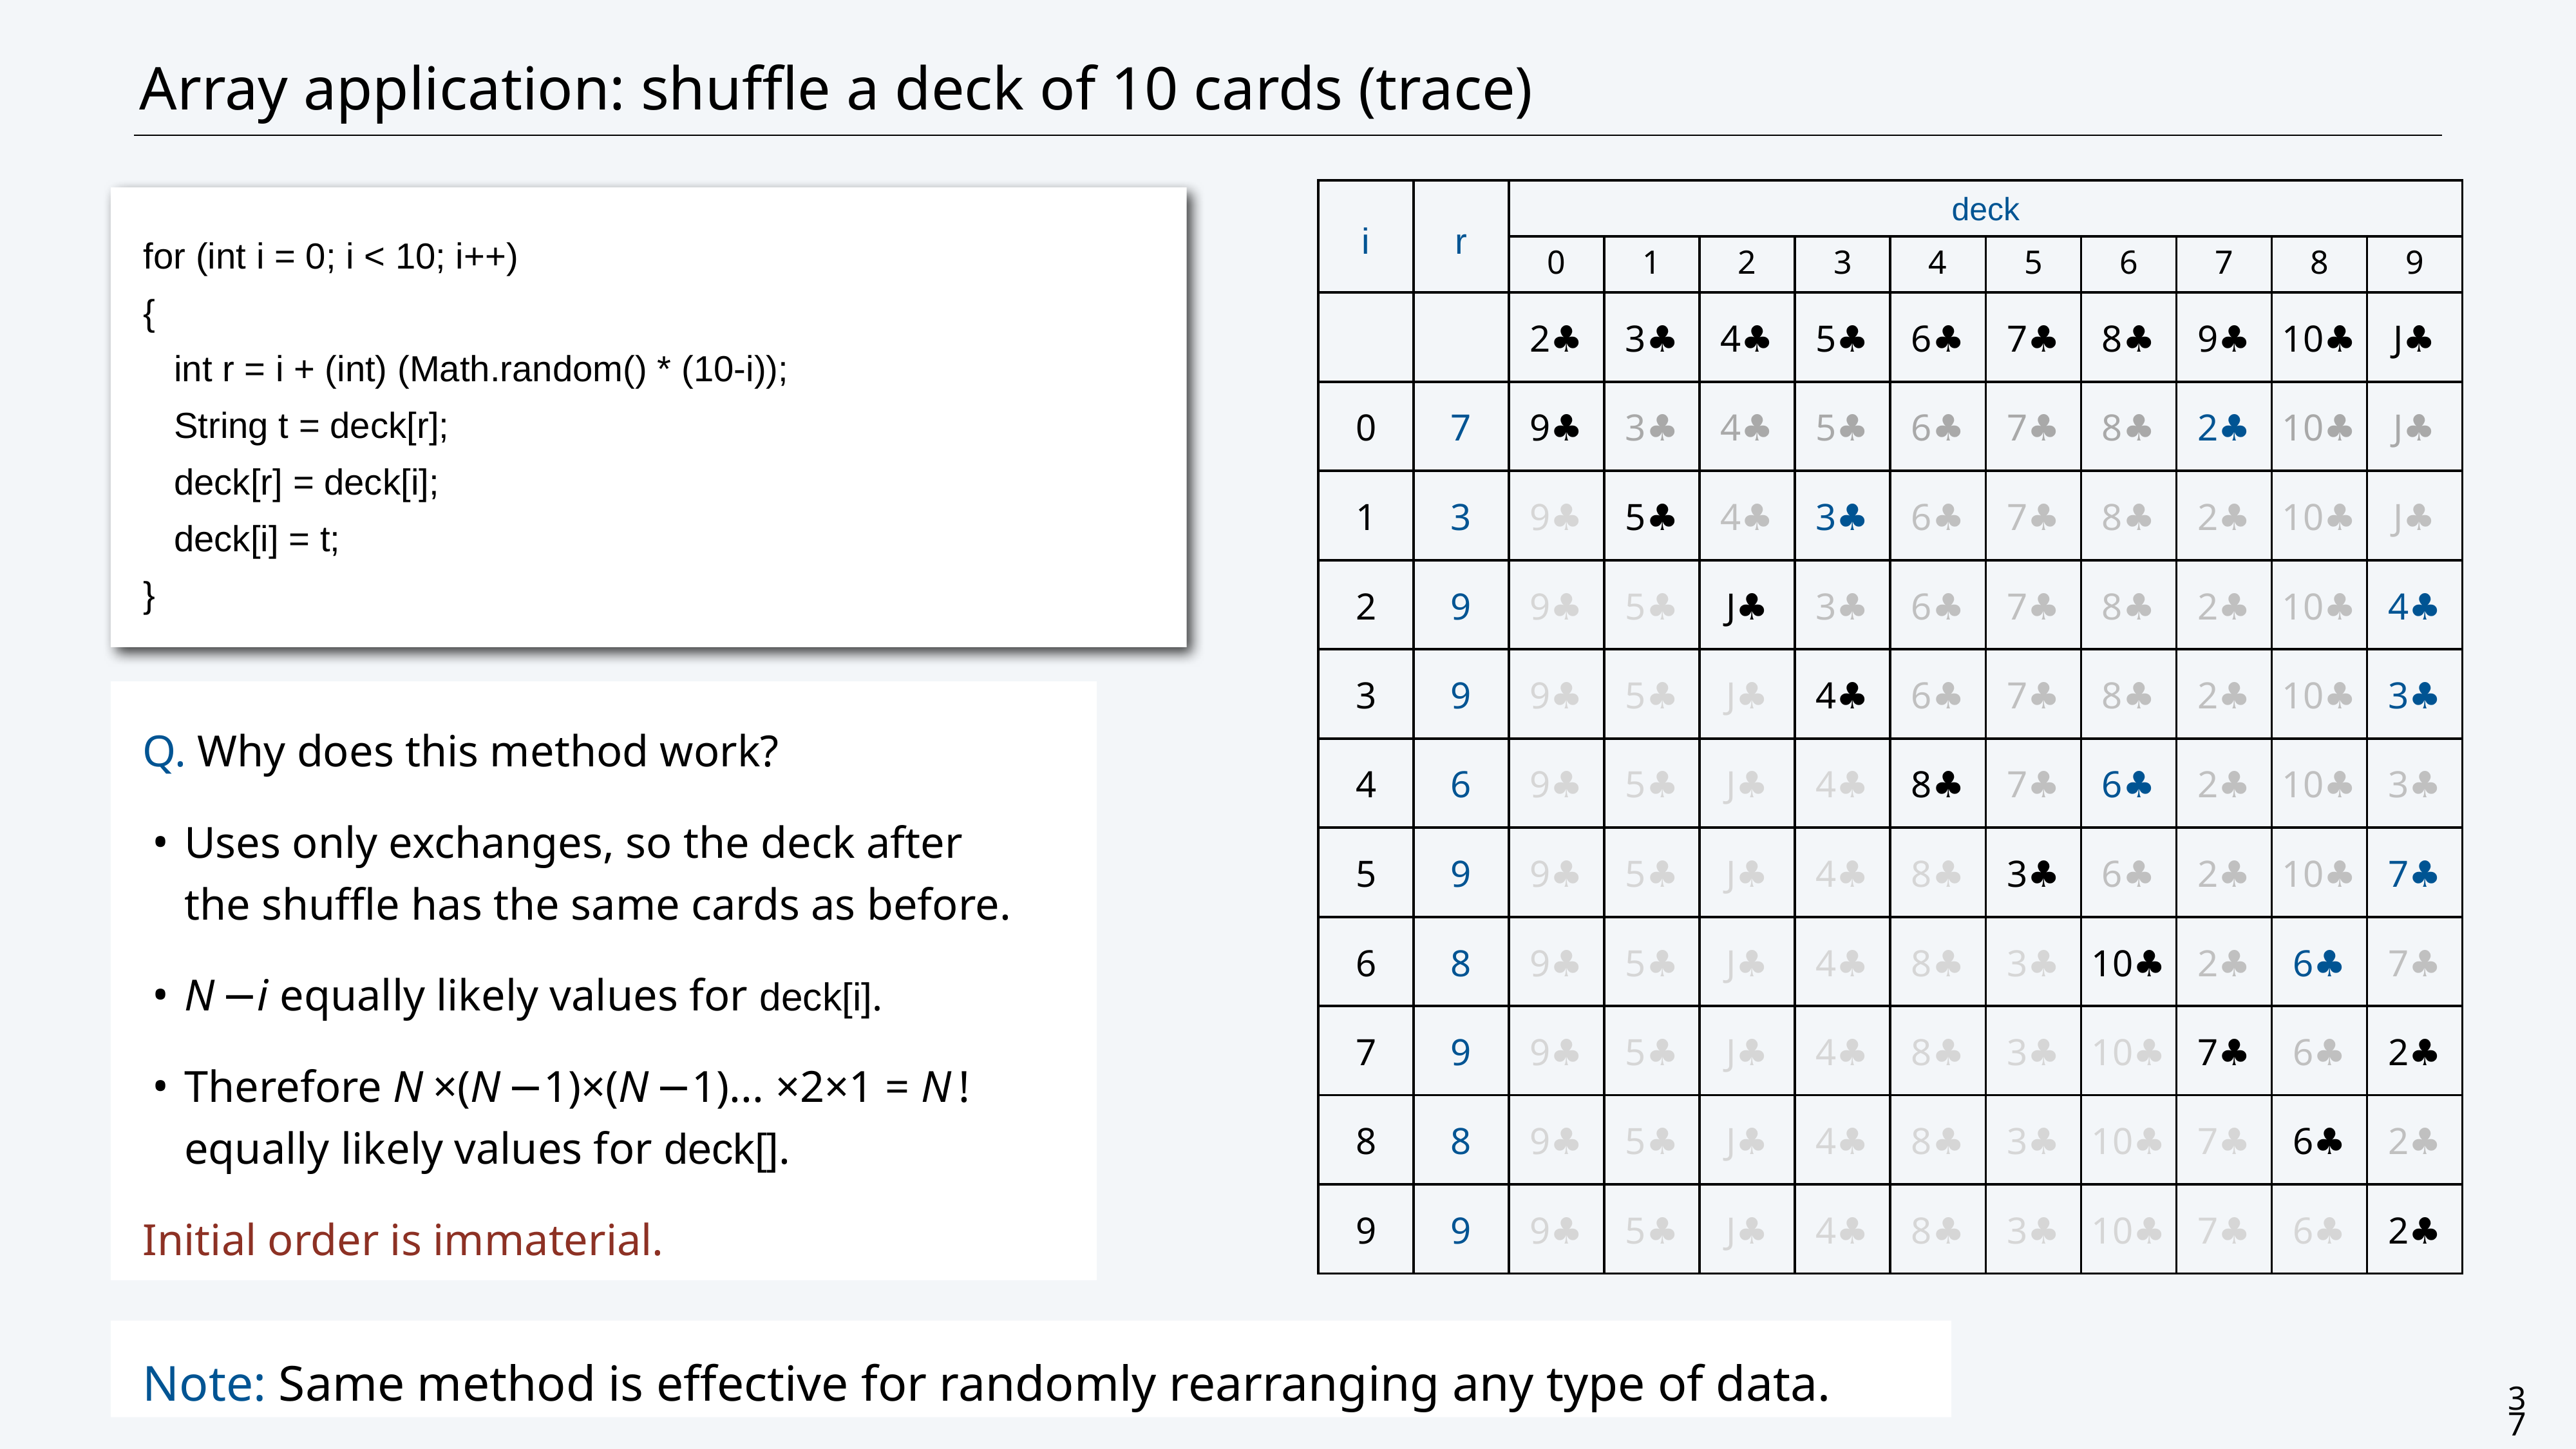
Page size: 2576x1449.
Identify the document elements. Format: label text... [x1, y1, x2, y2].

table_cell 8♣ [1891, 918, 1985, 1005]
table_cell 9♣ [1510, 740, 1603, 826]
table_cell 4♣ [1796, 829, 1889, 916]
table_header deck [1510, 182, 2461, 235]
table_cell 1 [1605, 238, 1698, 291]
table_cell 2 [1320, 562, 1412, 648]
table_cell 4♣ [1796, 1096, 1889, 1183]
table_cell J♣ [1701, 562, 1794, 648]
table_cell J♣ [1701, 740, 1794, 826]
table_cell 7♣ [1987, 740, 2080, 826]
table_cell 7♣ [1987, 383, 2080, 469]
table_cell 7♣ [1987, 650, 2080, 737]
table_cell 10♣ [2273, 383, 2366, 469]
table_cell 4♣ [1796, 1186, 1889, 1273]
table_cell J♣ [1701, 1186, 1794, 1273]
table_cell 10♣ [2082, 1007, 2175, 1094]
table_cell 3 [1320, 650, 1412, 737]
table_cell J♣ [1701, 650, 1794, 737]
table_cell 4♣ [1796, 1007, 1889, 1094]
table_cell 5 [1987, 238, 2080, 291]
table_cell 6♣ [2273, 1186, 2366, 1273]
table_cell 9♣ [1510, 383, 1603, 469]
table_cell 5♣ [1605, 472, 1698, 559]
table_cell 2♣ [2177, 829, 2271, 916]
table_cell 5♣ [1796, 294, 1889, 381]
table_cell 7♣ [1987, 472, 2080, 559]
table_header i [1320, 182, 1412, 291]
slide_number 37 [2503, 1379, 2546, 1426]
table_cell J♣ [1701, 1007, 1794, 1094]
table_cell 5♣ [1605, 918, 1698, 1005]
table_cell 9 [1320, 1186, 1412, 1273]
table_cell 9♣ [1510, 829, 1603, 916]
table_cell 2♣ [2177, 918, 2271, 1005]
table_cell 6♣ [1891, 294, 1985, 381]
table_cell 5 [1320, 829, 1412, 916]
table_cell 3 [1415, 472, 1508, 559]
table_cell 2♣ [1510, 294, 1603, 381]
table_cell 10♣ [2273, 472, 2366, 559]
table_cell 2 [1701, 238, 1794, 291]
table_cell J♣ [2368, 472, 2461, 559]
table_cell 10♣ [2273, 562, 2366, 648]
table_cell 2♣ [2368, 1186, 2461, 1273]
table_cell 6♣ [2082, 829, 2175, 916]
table_cell 2♣ [2177, 650, 2271, 737]
table_cell 3♣ [2368, 740, 2461, 826]
table_cell 10♣ [2082, 1186, 2175, 1273]
table_cell 1 [1320, 472, 1412, 559]
table_cell [1320, 294, 1412, 381]
table_cell 6♣ [1891, 383, 1985, 469]
table_cell 4♣ [1701, 472, 1794, 559]
table_cell 3 [1796, 238, 1889, 291]
table_cell 7♣ [1987, 294, 2080, 381]
table_cell 8♣ [2082, 294, 2175, 381]
table_cell 10♣ [2273, 829, 2366, 916]
table_cell 3♣ [1987, 1186, 2080, 1273]
table_cell 4♣ [1796, 918, 1889, 1005]
table_cell 9♣ [1510, 562, 1603, 648]
table_cell 3♣ [1796, 562, 1889, 648]
table_cell J♣ [2368, 383, 2461, 469]
table_cell 6 [1415, 740, 1508, 826]
table_cell 8♣ [1891, 829, 1985, 916]
table_cell 10♣ [2082, 918, 2175, 1005]
table_cell 9 [1415, 650, 1508, 737]
table_cell 6♣ [2082, 740, 2175, 826]
table_header r [1415, 182, 1508, 291]
table_cell J♣ [1701, 1096, 1794, 1183]
table_cell 5♣ [1605, 740, 1698, 826]
table_cell 7 [2177, 238, 2271, 291]
table_cell 2♣ [2177, 740, 2271, 826]
table_cell 0 [1320, 383, 1412, 469]
table_cell 7♣ [2177, 1186, 2271, 1273]
table_cell 4 [1891, 238, 1985, 291]
table_cell 9♣ [1510, 650, 1603, 737]
text_box for (int i = 0; i < 10; i++) { int r = i + (int) (Math.random() * (10-i)); String t = deck[r]; deck[r] = deck[i]; deck[i] = t; } [110, 187, 1187, 647]
table_cell 7♣ [2368, 918, 2461, 1005]
table_cell 8♣ [1891, 1007, 1985, 1094]
table_cell 9♣ [1510, 1007, 1603, 1094]
table_cell 6 [2082, 238, 2175, 291]
table_cell J♣ [1701, 829, 1794, 916]
table_cell 8♣ [2082, 383, 2175, 469]
table_cell J♣ [2368, 294, 2461, 381]
table_cell 6♣ [2273, 1007, 2366, 1094]
table_cell 7 [1320, 1007, 1412, 1094]
table_cell 5♣ [1605, 562, 1698, 648]
table_cell 9 [1415, 1007, 1508, 1094]
table_cell 4♣ [1701, 383, 1794, 469]
table_cell 3♣ [1605, 294, 1698, 381]
table_cell 8 [2273, 238, 2366, 291]
table_cell 5♣ [1605, 829, 1698, 916]
table_cell 4♣ [2368, 562, 2461, 648]
table_cell 9♣ [1510, 1186, 1603, 1273]
table_cell 5♣ [1605, 1007, 1698, 1094]
table_cell 2♣ [2177, 562, 2271, 648]
table_cell 6♣ [1891, 472, 1985, 559]
table_cell 3♣ [1987, 1096, 2080, 1183]
table_cell 9♣ [1510, 472, 1603, 559]
table_cell 9 [2368, 238, 2461, 291]
table_cell 6♣ [1891, 562, 1985, 648]
table_cell 8 [1415, 1096, 1508, 1183]
table_cell 9♣ [1510, 1096, 1603, 1183]
table_cell 5♣ [1605, 650, 1698, 737]
table_cell 4♣ [1796, 740, 1889, 826]
text_box Q. Why does this method work? Uses only exchanges, so the deck after the shuffle has the same cards as before. N−i equally likely values for deck[i]. Therefore N×(N−1)×(N−1)... ×2×1 = N! equally likely values for deck[]. Initial order is immaterial. [110, 681, 1097, 1280]
table_cell 5♣ [1605, 1096, 1698, 1183]
table_cell 2♣ [2368, 1007, 2461, 1094]
table_cell 10♣ [2273, 650, 2366, 737]
table_cell 8♣ [2082, 472, 2175, 559]
table_cell 0 [1510, 238, 1603, 291]
table_cell 7♣ [2177, 1096, 2271, 1183]
table_cell 8 [1320, 1096, 1412, 1183]
table_cell 8♣ [1891, 740, 1985, 826]
table_cell 3♣ [2368, 650, 2461, 737]
table_cell 4♣ [1796, 650, 1889, 737]
table_cell 8♣ [2082, 562, 2175, 648]
table_cell 8 [1415, 918, 1508, 1005]
table_cell 2♣ [2368, 1096, 2461, 1183]
table_cell 6 [1320, 918, 1412, 1005]
table_cell 9 [1415, 829, 1508, 916]
table_cell 3♣ [1796, 472, 1889, 559]
table_cell 2♣ [2177, 472, 2271, 559]
table_cell 3♣ [1987, 918, 2080, 1005]
table_cell 6♣ [2273, 918, 2366, 1005]
table_cell 9♣ [2177, 294, 2271, 381]
table_cell 6♣ [1891, 650, 1985, 737]
table_cell 7♣ [2177, 1007, 2271, 1094]
table_cell 2♣ [2177, 383, 2271, 469]
table_cell 6♣ [2273, 1096, 2366, 1183]
table_cell 8♣ [2082, 650, 2175, 737]
table_cell 5♣ [1605, 1186, 1698, 1273]
table_cell 7♣ [2368, 829, 2461, 916]
table_cell 3♣ [1605, 383, 1698, 469]
table_cell 4 [1320, 740, 1412, 826]
table_cell 9♣ [1510, 918, 1603, 1005]
table_cell 8♣ [1891, 1186, 1985, 1273]
table_cell 8♣ [1891, 1096, 1985, 1183]
table_cell 3♣ [1987, 829, 2080, 916]
text_box Note: Same method is effective for randomly rearranging any type of data. [110, 1320, 1952, 1417]
table_cell 7 [1415, 383, 1508, 469]
table_cell 10♣ [2082, 1096, 2175, 1183]
title Array application: shuffle a deck of 10 cards (trace) [133, 39, 2320, 136]
table_cell 10♣ [2273, 294, 2366, 381]
table_cell 3♣ [1987, 1007, 2080, 1094]
table_cell [1415, 294, 1508, 381]
table_cell 5♣ [1796, 383, 1889, 469]
table_cell 9 [1415, 1186, 1508, 1273]
table_cell 10♣ [2273, 740, 2366, 826]
table_cell 4♣ [1701, 294, 1794, 381]
table_cell J♣ [1701, 918, 1794, 1005]
table_cell 7♣ [1987, 562, 2080, 648]
table_cell 9 [1415, 562, 1508, 648]
